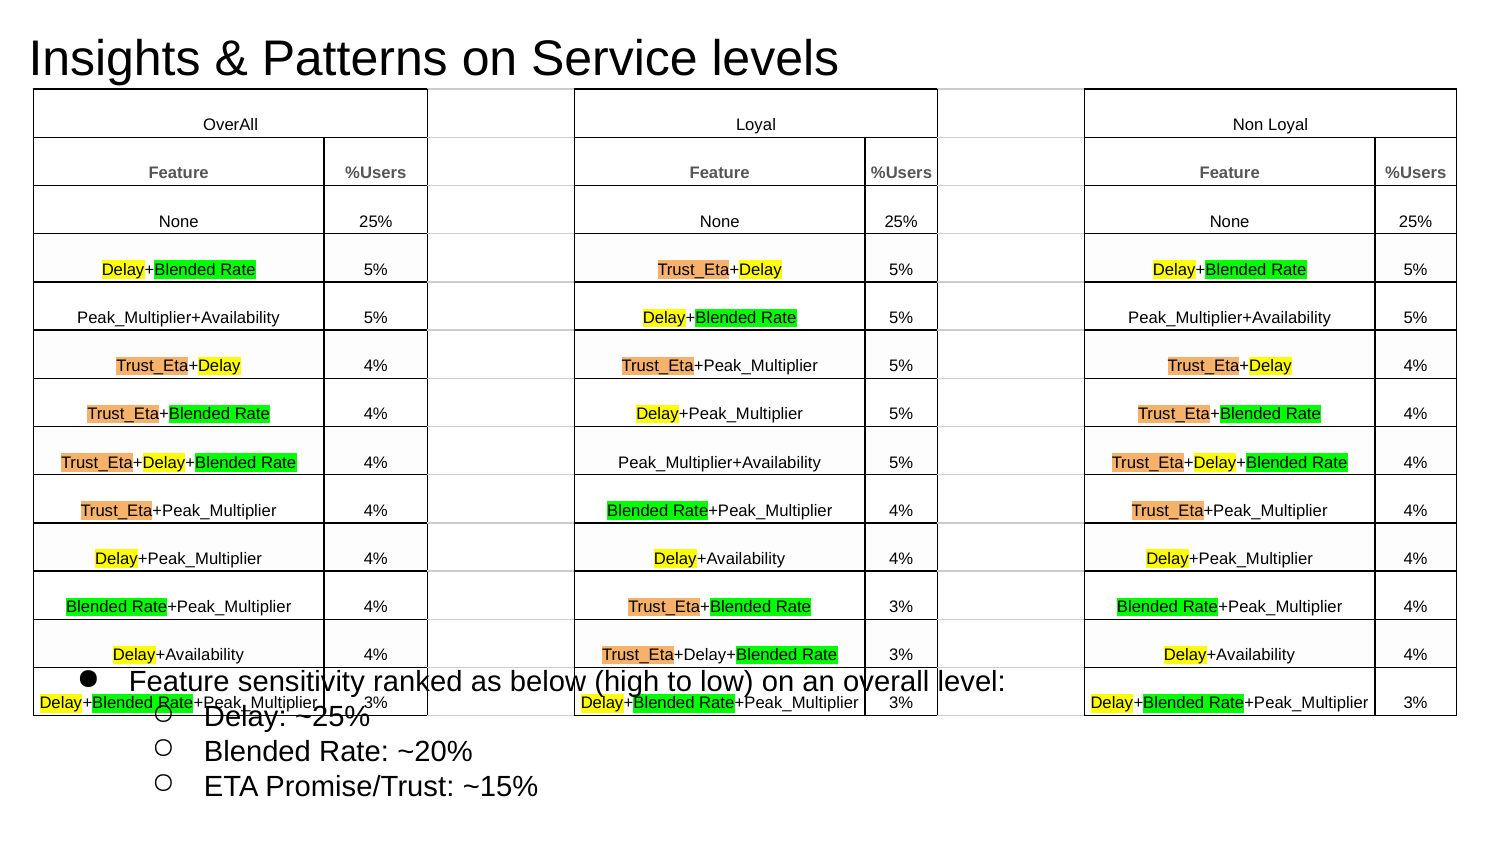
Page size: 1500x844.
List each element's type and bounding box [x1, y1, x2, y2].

table_cell [34, 331, 323, 378]
table_cell [325, 427, 427, 474]
table_cell [938, 572, 1084, 619]
table_cell [938, 524, 1084, 570]
table_cell [428, 379, 574, 426]
table_cell [1085, 234, 1374, 281]
table_cell [1376, 379, 1456, 426]
table_cell [866, 283, 937, 329]
table_cell [1376, 620, 1456, 647]
table_cell [428, 427, 574, 474]
text_box [39, 647, 1457, 826]
table_cell [34, 668, 39, 715]
table_cell [325, 572, 427, 619]
table_cell [938, 138, 1084, 185]
table_cell [34, 379, 323, 426]
table_cell [325, 234, 427, 281]
table_cell [575, 234, 864, 281]
table_cell [428, 186, 574, 233]
table_cell [575, 283, 864, 329]
table_cell [866, 138, 937, 185]
table_cell [428, 475, 574, 522]
table_cell [428, 524, 574, 570]
table_cell [938, 331, 1084, 378]
table_cell [325, 379, 427, 426]
table_cell [938, 283, 1084, 329]
table_cell [428, 283, 574, 329]
table_cell [938, 186, 1084, 233]
table_cell [1376, 427, 1456, 474]
table_cell [34, 620, 323, 667]
table_cell [866, 331, 937, 378]
table_cell [575, 475, 864, 522]
table_cell [34, 138, 323, 185]
table_cell [34, 283, 323, 329]
table_cell [1376, 283, 1456, 329]
title [13, 10, 1477, 101]
table_cell [325, 620, 427, 647]
table_cell [866, 524, 937, 570]
table_header [938, 90, 1084, 137]
table_header [428, 90, 574, 137]
table_cell [1376, 475, 1456, 522]
table_cell [34, 572, 323, 619]
table_cell [1376, 138, 1456, 185]
table_cell [1376, 572, 1456, 619]
table_cell [575, 379, 864, 426]
table_cell [938, 234, 1084, 281]
table_cell [428, 138, 574, 185]
table_cell [575, 186, 864, 233]
table_cell [34, 234, 323, 281]
table_cell [575, 427, 864, 474]
table_cell [1085, 475, 1374, 522]
table_cell [325, 138, 427, 185]
table_cell [575, 572, 864, 619]
table_cell [325, 331, 427, 378]
table_cell [34, 524, 323, 570]
table_cell [1085, 427, 1374, 474]
table_cell [575, 138, 864, 185]
table_cell [575, 620, 864, 647]
table_cell [1085, 620, 1374, 647]
table_cell [866, 234, 937, 281]
table_cell [1376, 186, 1456, 233]
table_cell [1085, 331, 1374, 378]
table_cell [938, 379, 1084, 426]
table_cell [866, 572, 937, 619]
table_header [1085, 90, 1456, 137]
table_cell [34, 186, 323, 233]
table_cell [938, 475, 1084, 522]
table_cell [1085, 138, 1374, 185]
table_cell [575, 524, 864, 570]
table_cell [575, 331, 864, 378]
table_cell [1085, 524, 1374, 570]
table_cell [325, 283, 427, 329]
table_header [34, 90, 427, 137]
table_cell [938, 620, 1084, 647]
table_cell [1085, 283, 1374, 329]
table_cell [1376, 524, 1456, 570]
table_cell [1085, 379, 1374, 426]
table_header [575, 90, 937, 137]
table_cell [325, 524, 427, 570]
table_cell [428, 331, 574, 378]
table_cell [866, 186, 937, 233]
table_cell [325, 186, 427, 233]
table_cell [1376, 331, 1456, 378]
table_cell [34, 427, 323, 474]
table_cell [866, 379, 937, 426]
table_cell [325, 475, 427, 522]
table_cell [866, 427, 937, 474]
table_cell [1085, 186, 1374, 233]
table_cell [938, 427, 1084, 474]
table_cell [866, 620, 937, 647]
table_cell [1376, 234, 1456, 281]
table_cell [428, 572, 574, 619]
table_cell [34, 475, 323, 522]
table_cell [866, 475, 937, 522]
table_cell [428, 234, 574, 281]
table_cell [1085, 572, 1374, 619]
table_cell [428, 620, 574, 647]
